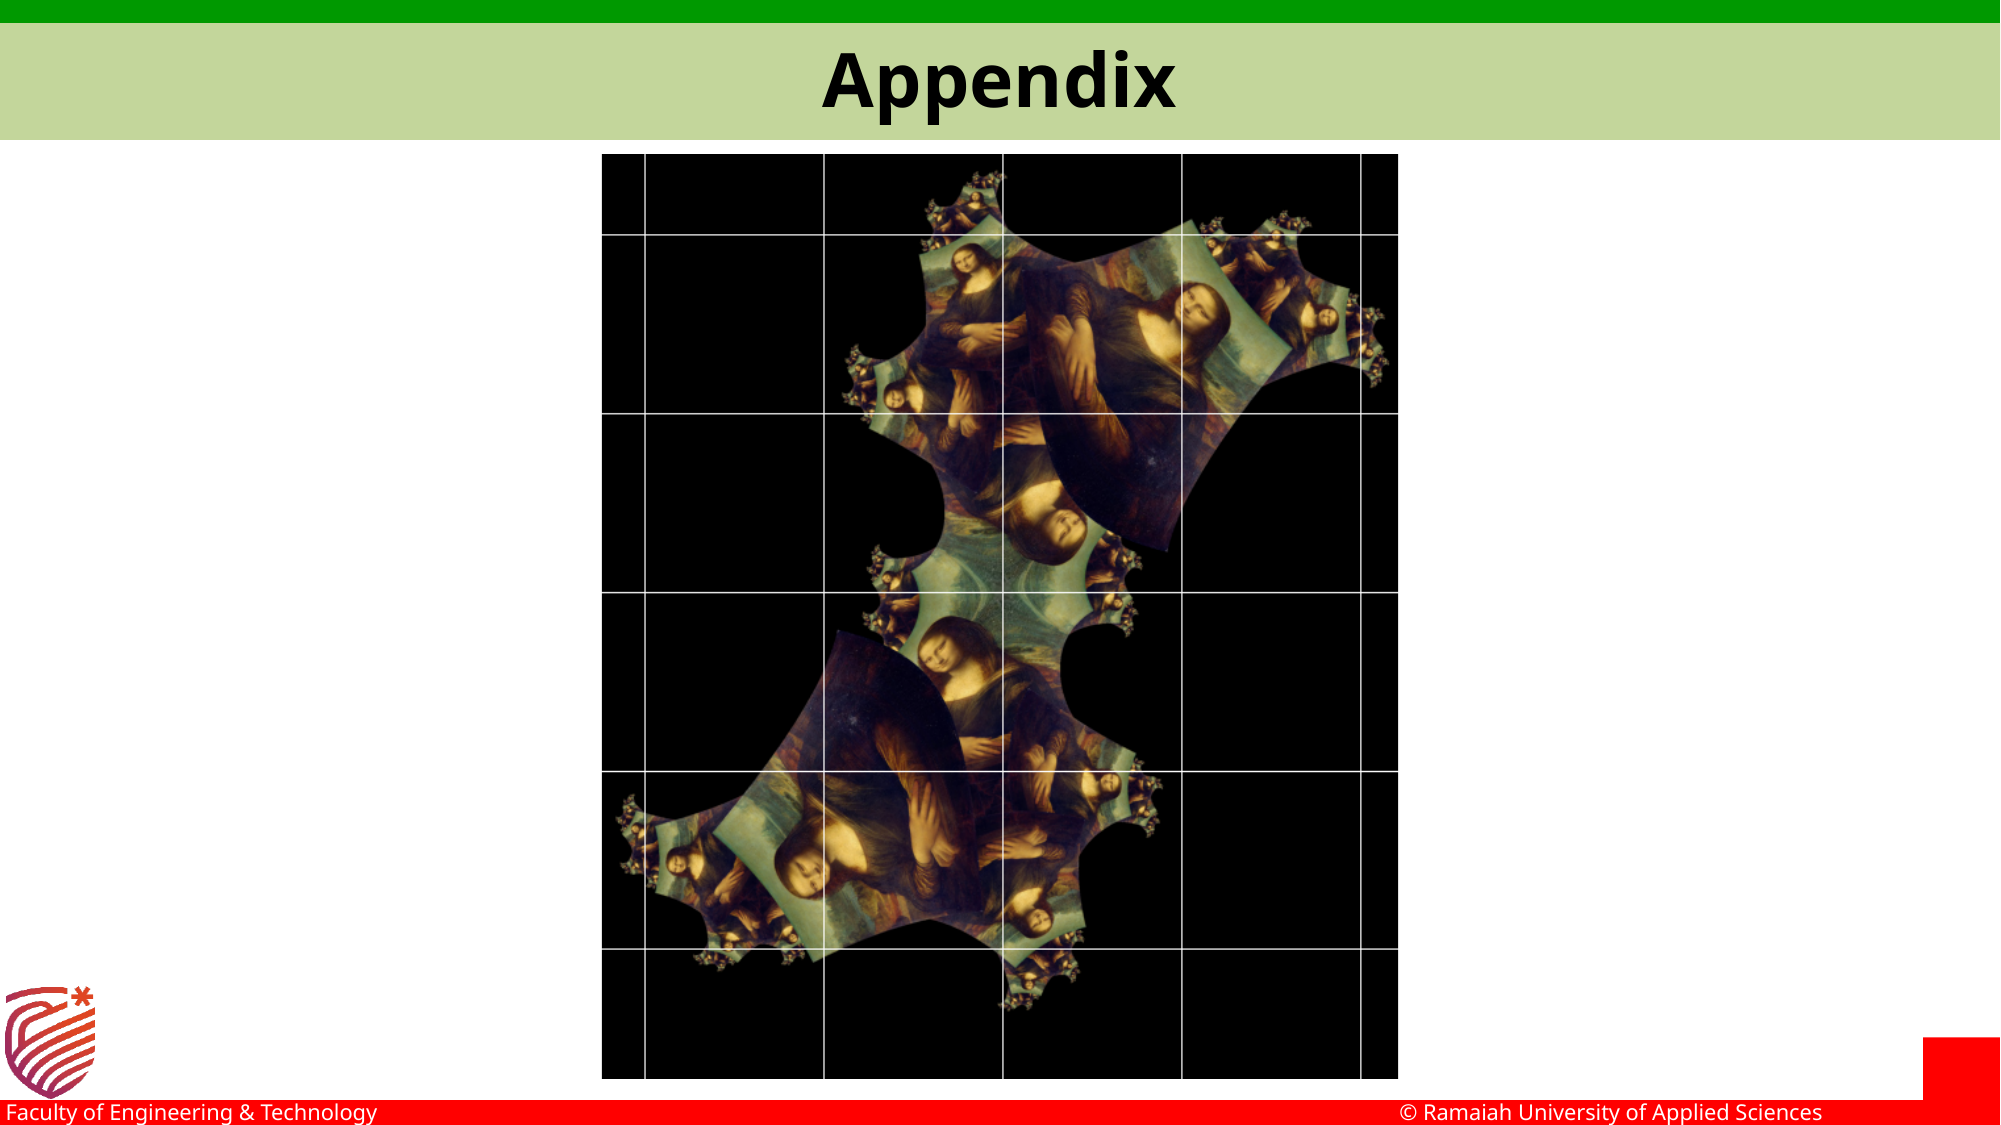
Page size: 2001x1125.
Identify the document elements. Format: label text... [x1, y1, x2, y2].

title Appendix [30, 24, 1970, 130]
picture [5, 986, 95, 1099]
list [601, 154, 1399, 1079]
